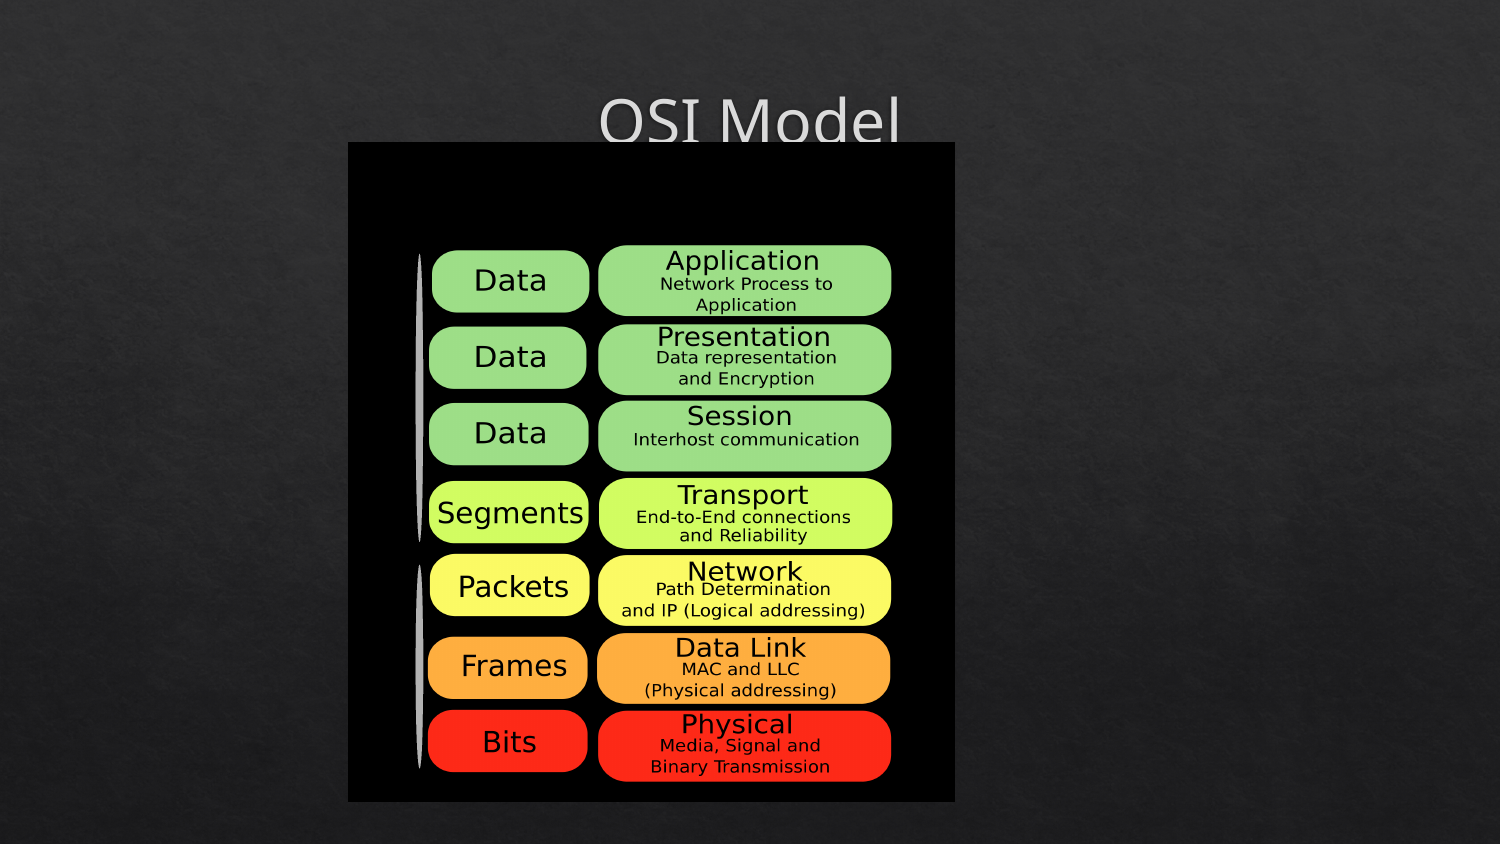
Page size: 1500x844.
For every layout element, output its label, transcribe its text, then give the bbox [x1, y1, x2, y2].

picture [348, 142, 955, 802]
title OSI Model [118, 72, 1382, 167]
